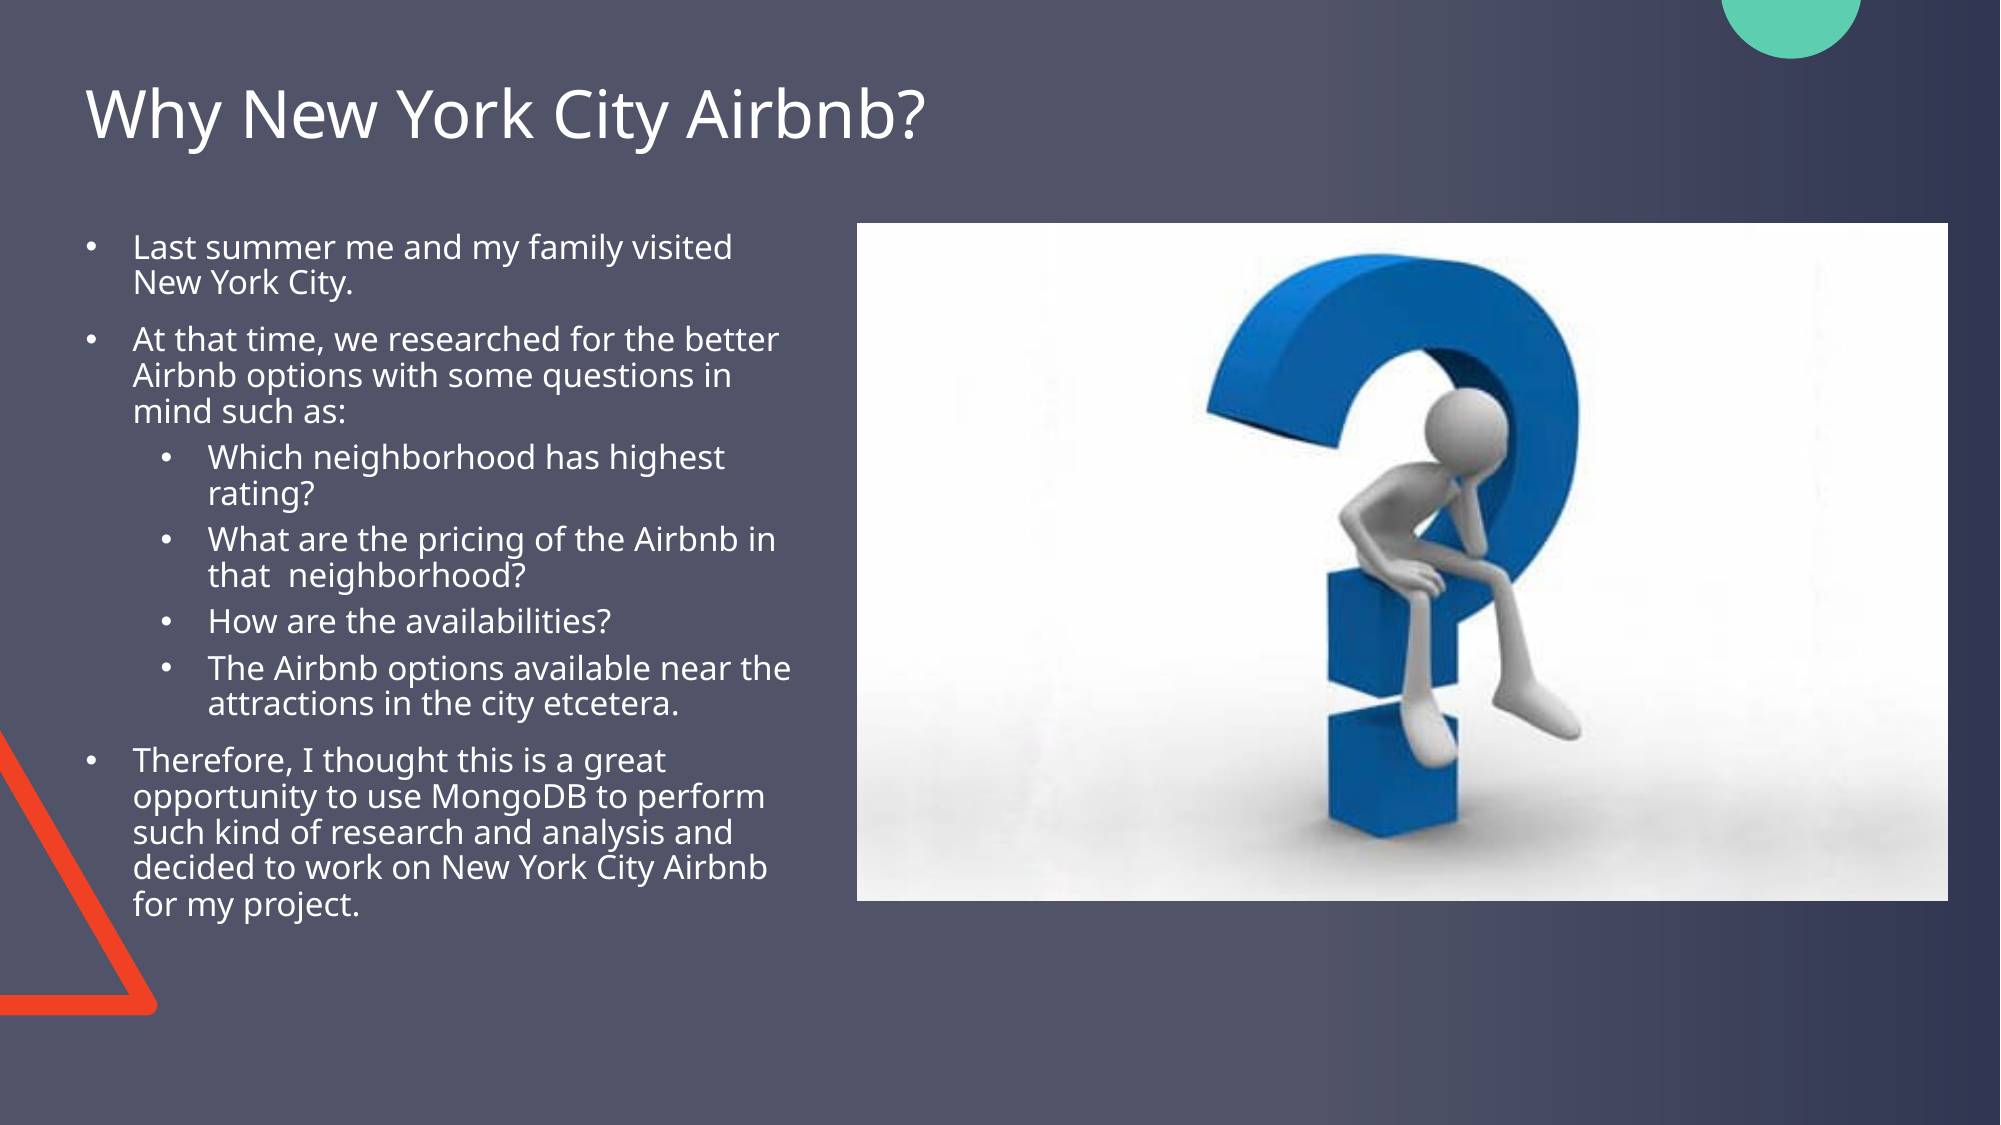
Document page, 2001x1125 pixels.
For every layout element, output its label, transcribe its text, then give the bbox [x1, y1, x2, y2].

list Last summer me and my family visited New York City. At that time, we researched for the better Airbnb options with some questions in mind such as: Which neighborhood has highest rating? What are the pricing of the Airbnb in that neighborhood? How are the availabilities? The Airbnb options available near the attractions in the city etcetera. Therefore, I thought this is a great opportunity to use MongoDB to perform such kind of research and analysis and decided to work on New York City Airbnb for my project. [70, 222, 810, 935]
title Why New York City Airbnb? [70, 62, 1050, 161]
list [857, 223, 1948, 901]
